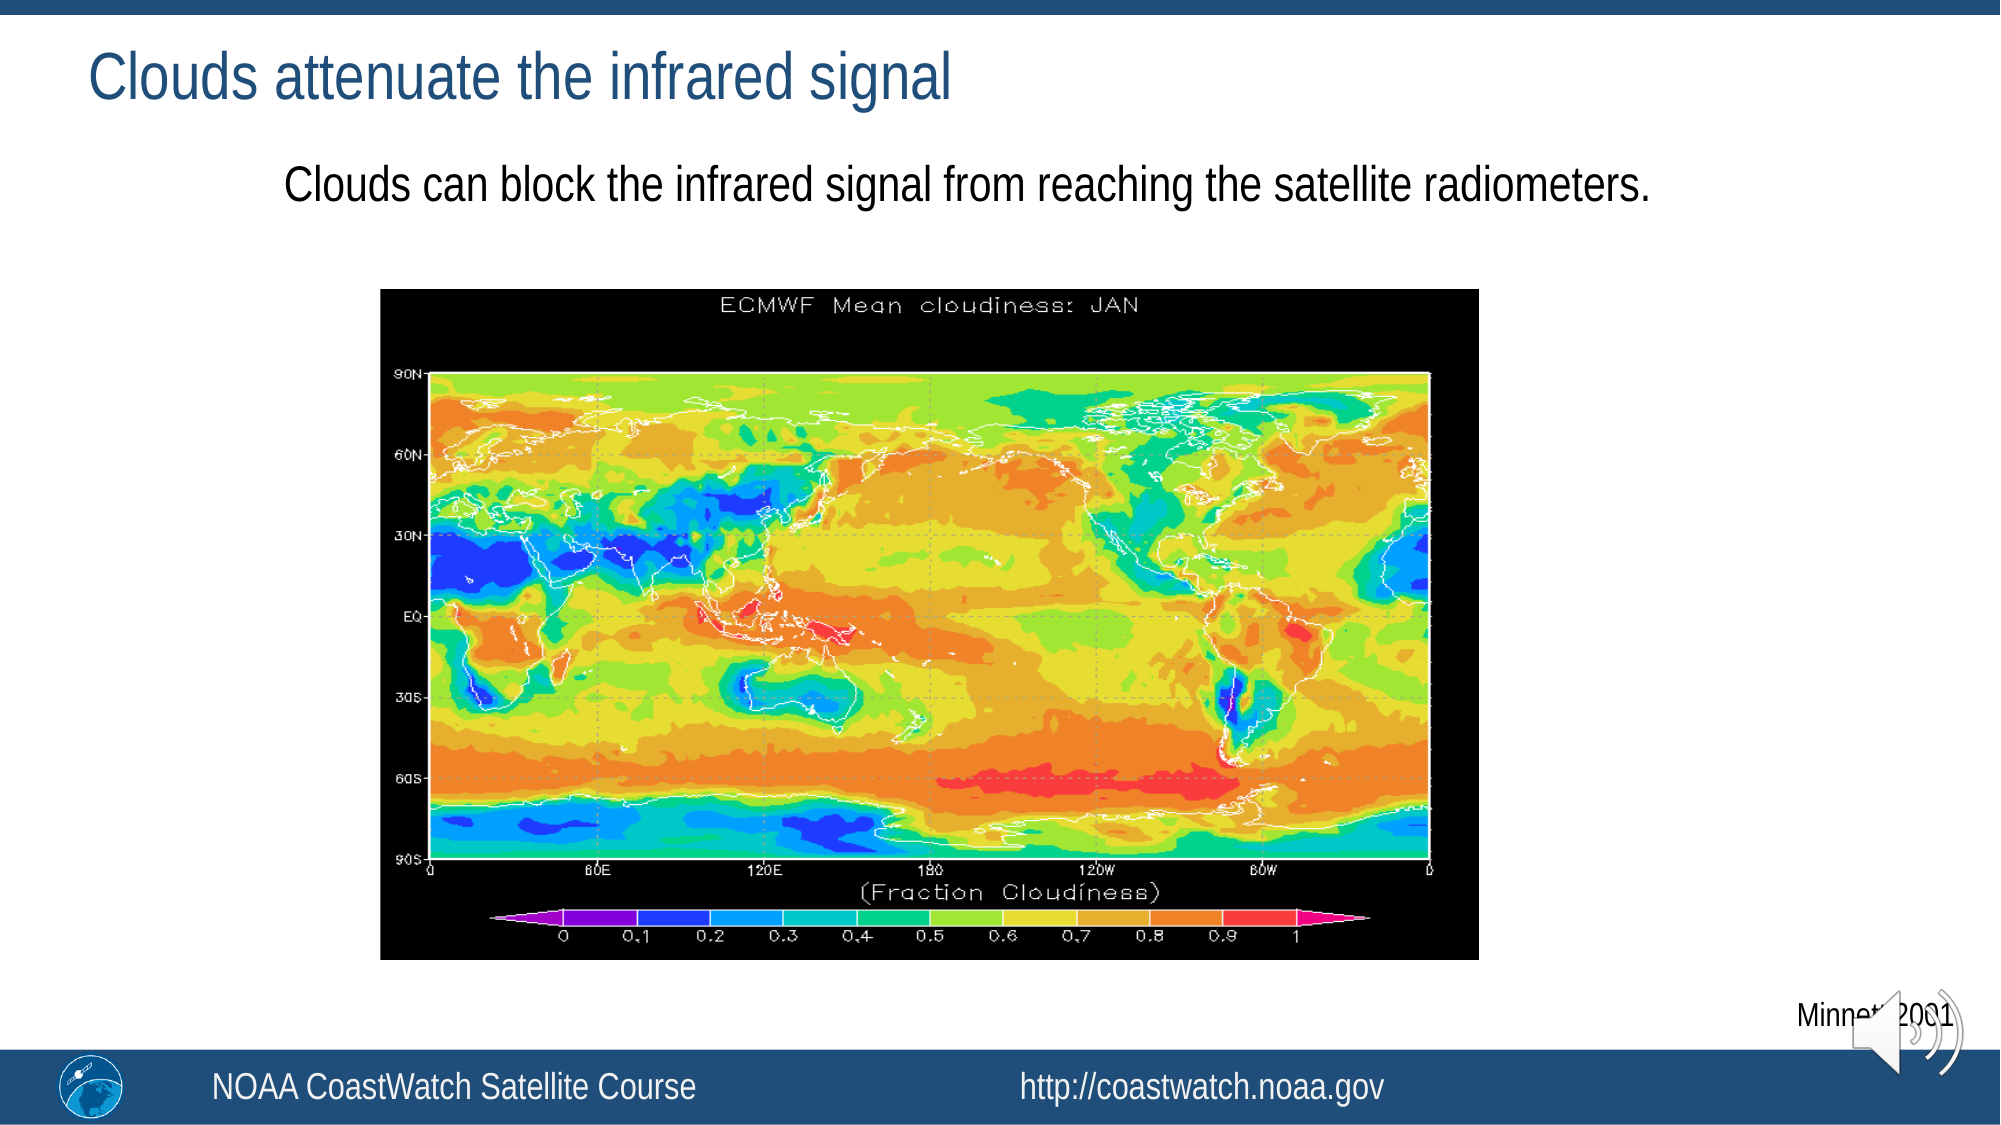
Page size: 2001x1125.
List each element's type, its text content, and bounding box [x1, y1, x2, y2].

title Clouds attenuate the infrared signal [73, 29, 1846, 128]
footer NOAA CoastWatch Satellite Course http://coastwatch.noaa.gov [196, 1056, 1956, 1112]
picture [56, 1052, 125, 1121]
text_box Clouds can block the infrared signal from reaching the satellite radiometers. [28, 143, 1921, 329]
text_box Minnett 2001 [1713, 986, 1836, 1042]
picture [1841, 966, 1976, 1101]
picture [380, 289, 1480, 960]
